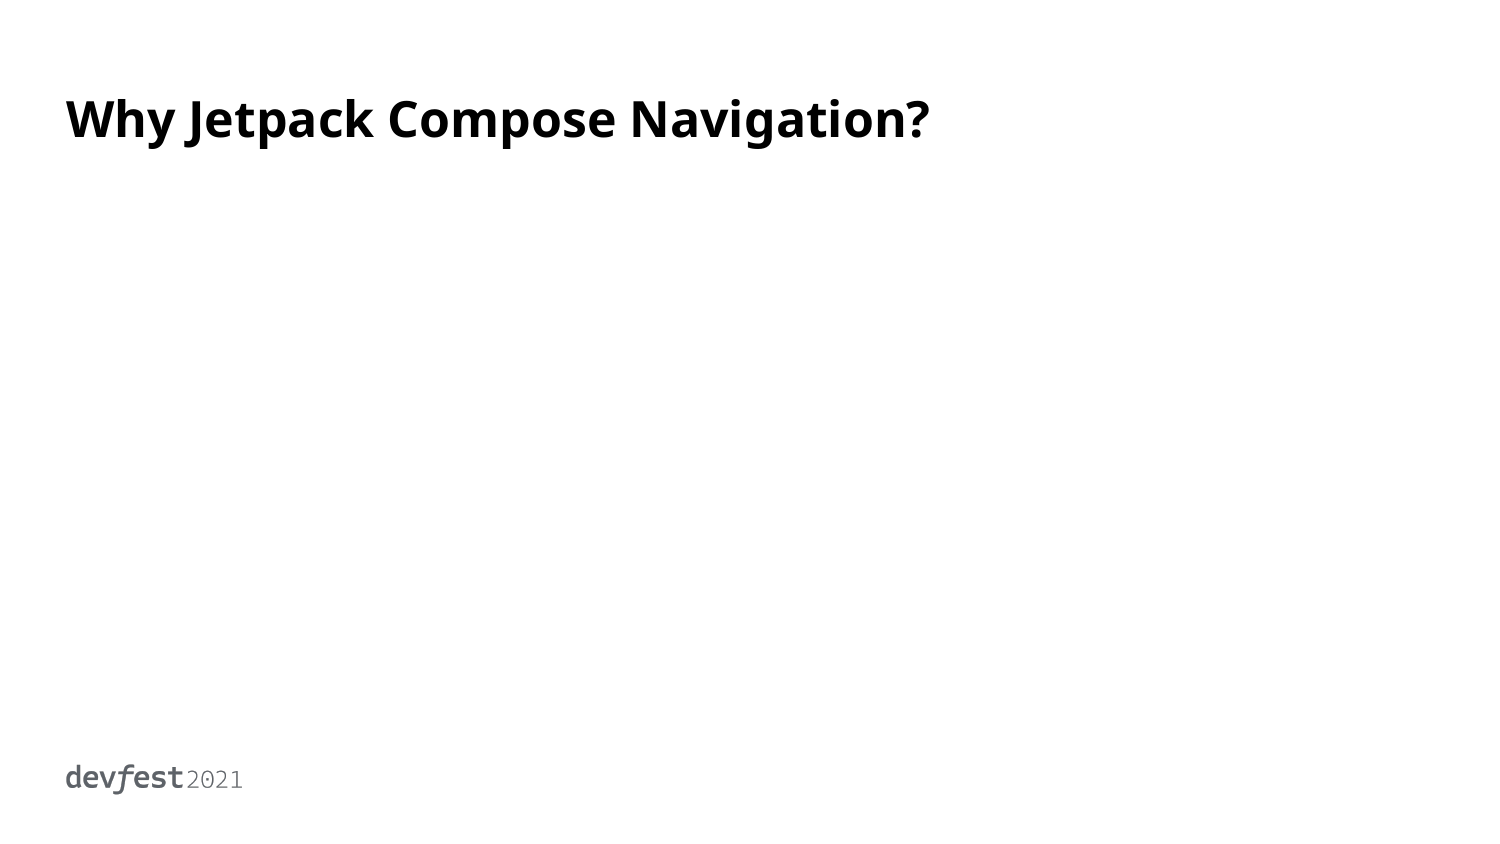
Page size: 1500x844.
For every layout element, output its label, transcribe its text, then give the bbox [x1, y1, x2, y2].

picture [65, 761, 243, 797]
title Why Jetpack Compose Navigation? [51, 72, 1449, 167]
